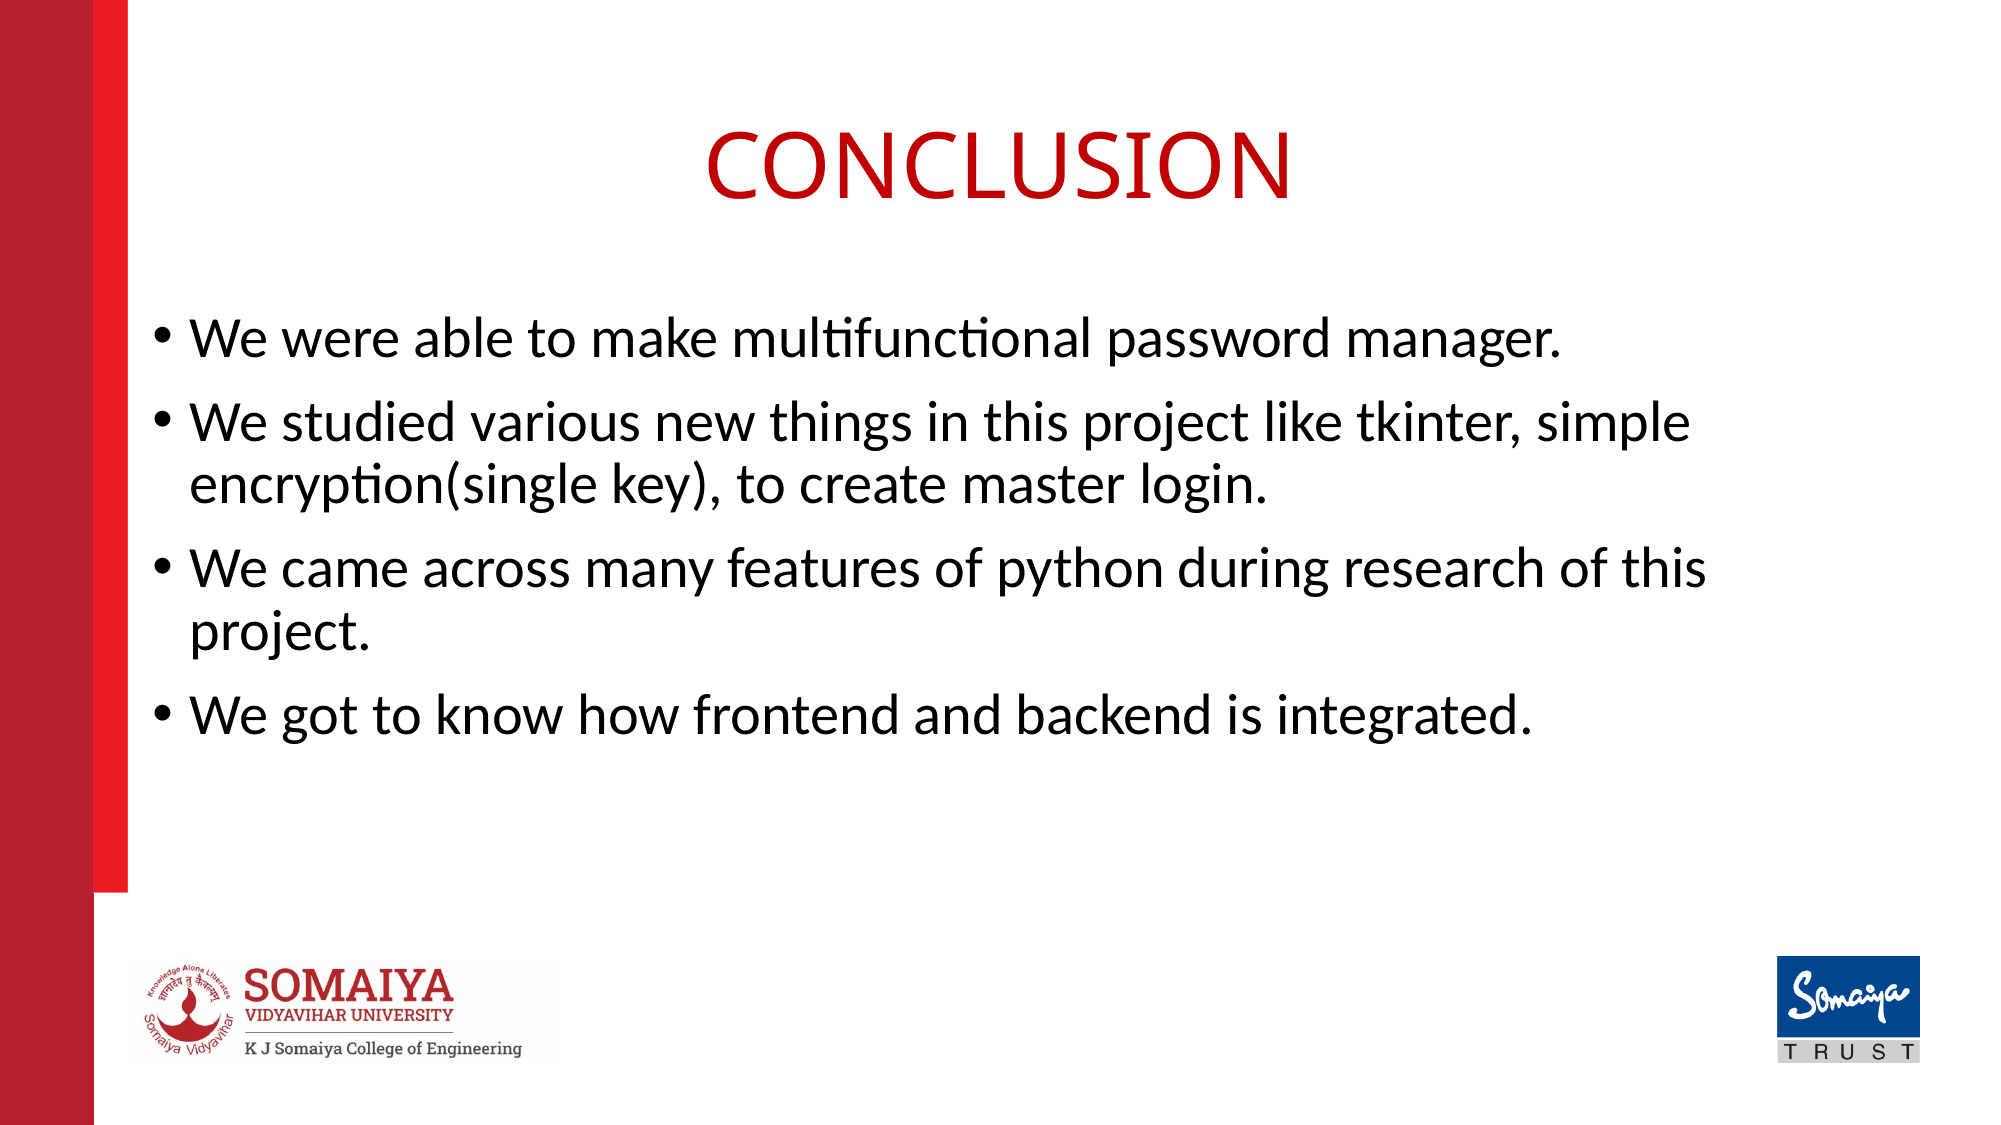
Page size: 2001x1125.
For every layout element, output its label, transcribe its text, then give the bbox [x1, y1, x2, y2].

list We were able to make multifunctional password manager. We studied various new things in this project like tkinter, simple encryption(single key), to create master login. We came across many features of python during research of this project. We got to know how frontend and backend is integrated. [137, 299, 1863, 1014]
picture [0, 0, 128, 1125]
picture [1777, 956, 1920, 1063]
picture [127, 956, 564, 1066]
title CONCLUSION [137, 59, 1863, 278]
